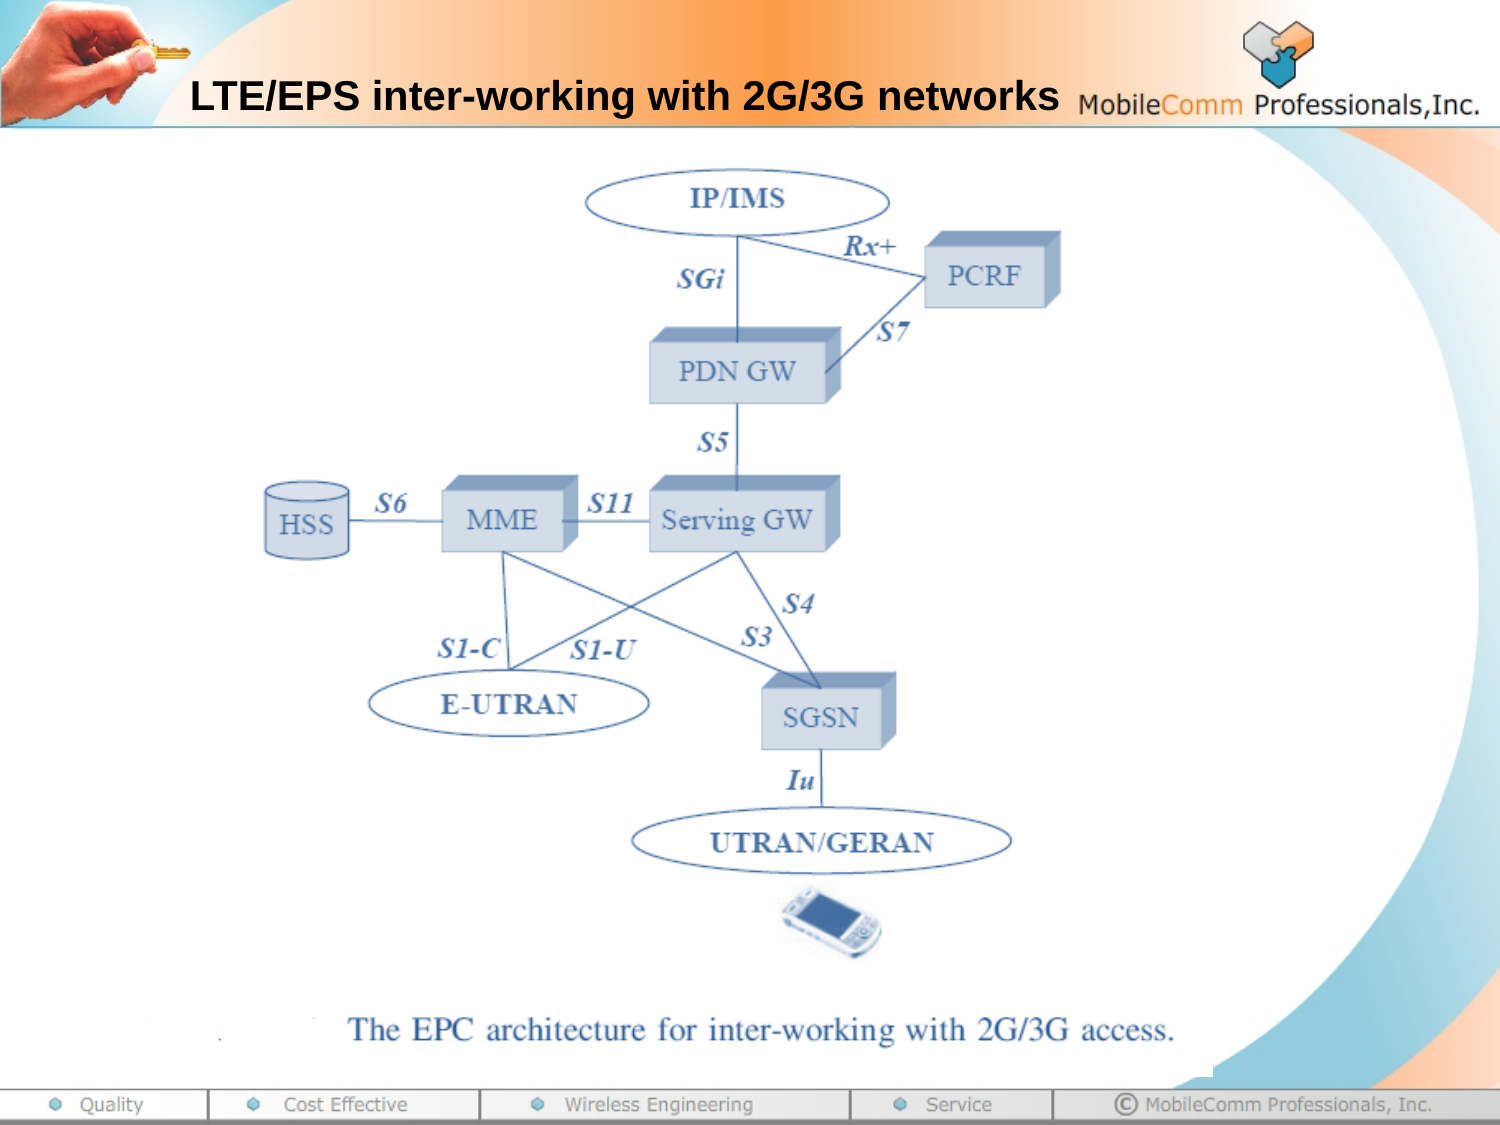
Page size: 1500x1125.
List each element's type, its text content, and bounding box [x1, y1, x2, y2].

picture [0, 0, 1500, 1125]
text_box LTE/EPS inter-working with 2G/3G networks [174, 61, 1500, 186]
